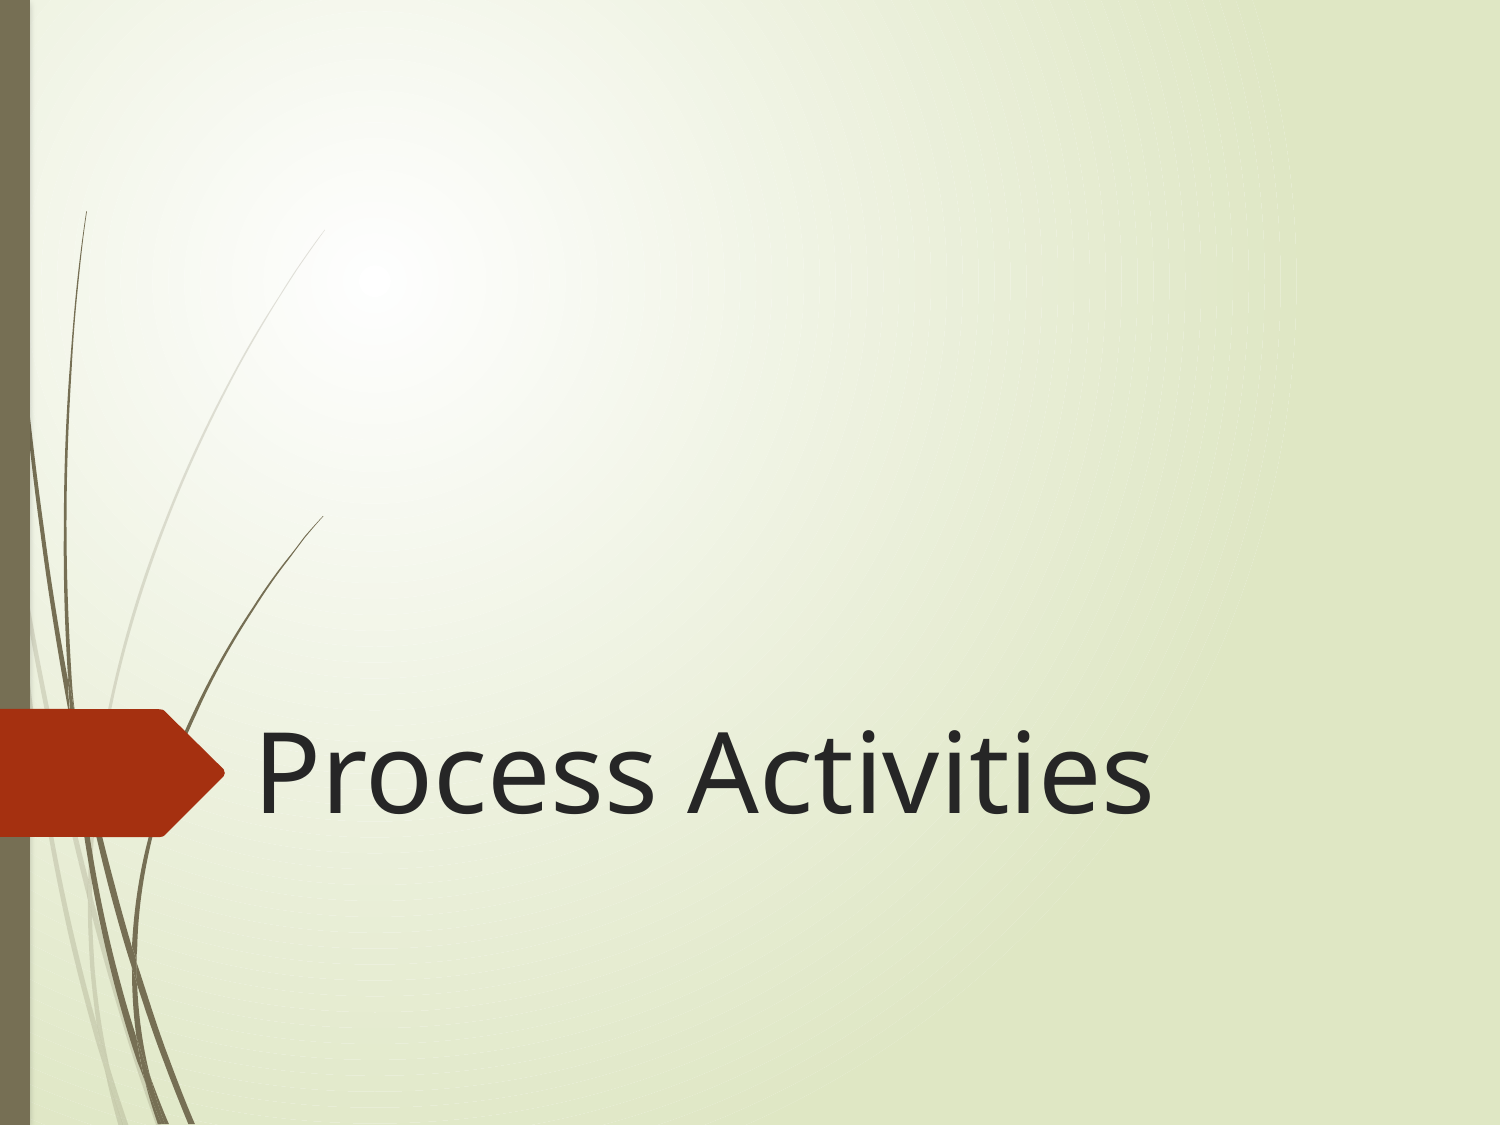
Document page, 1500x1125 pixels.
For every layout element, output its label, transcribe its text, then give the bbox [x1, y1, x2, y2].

title Process Activities [238, 472, 1500, 844]
